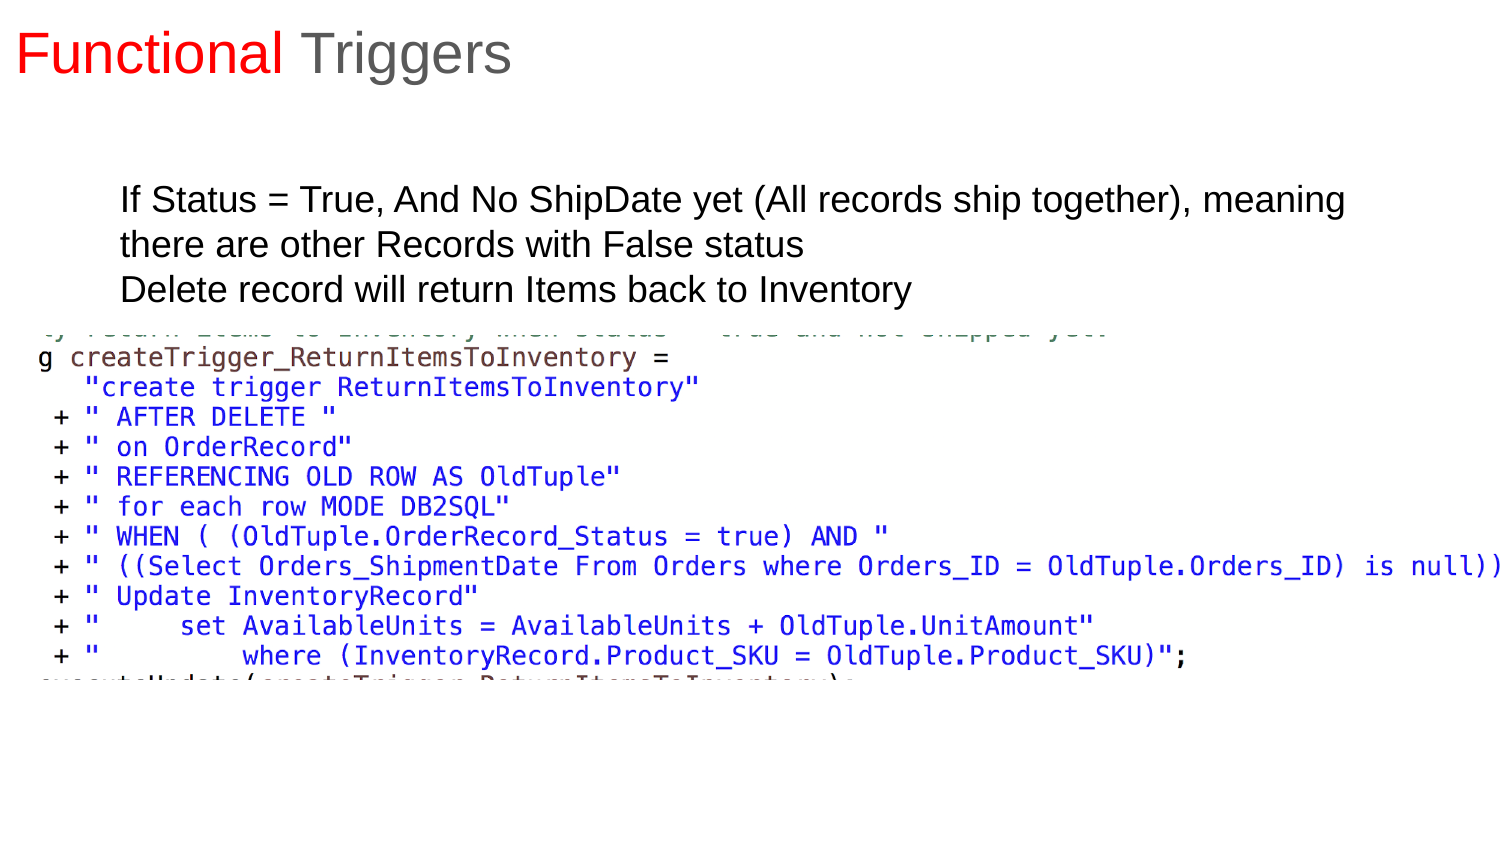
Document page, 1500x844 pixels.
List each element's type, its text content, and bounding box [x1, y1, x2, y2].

text_box If Status = True, And No ShipDate yet (All records ship together), meaning there are other Records with False status Delete record will return Items back to Inventory [104, 160, 1373, 305]
text_box Functional Triggers [0, 0, 1345, 493]
picture [38, 335, 1500, 680]
